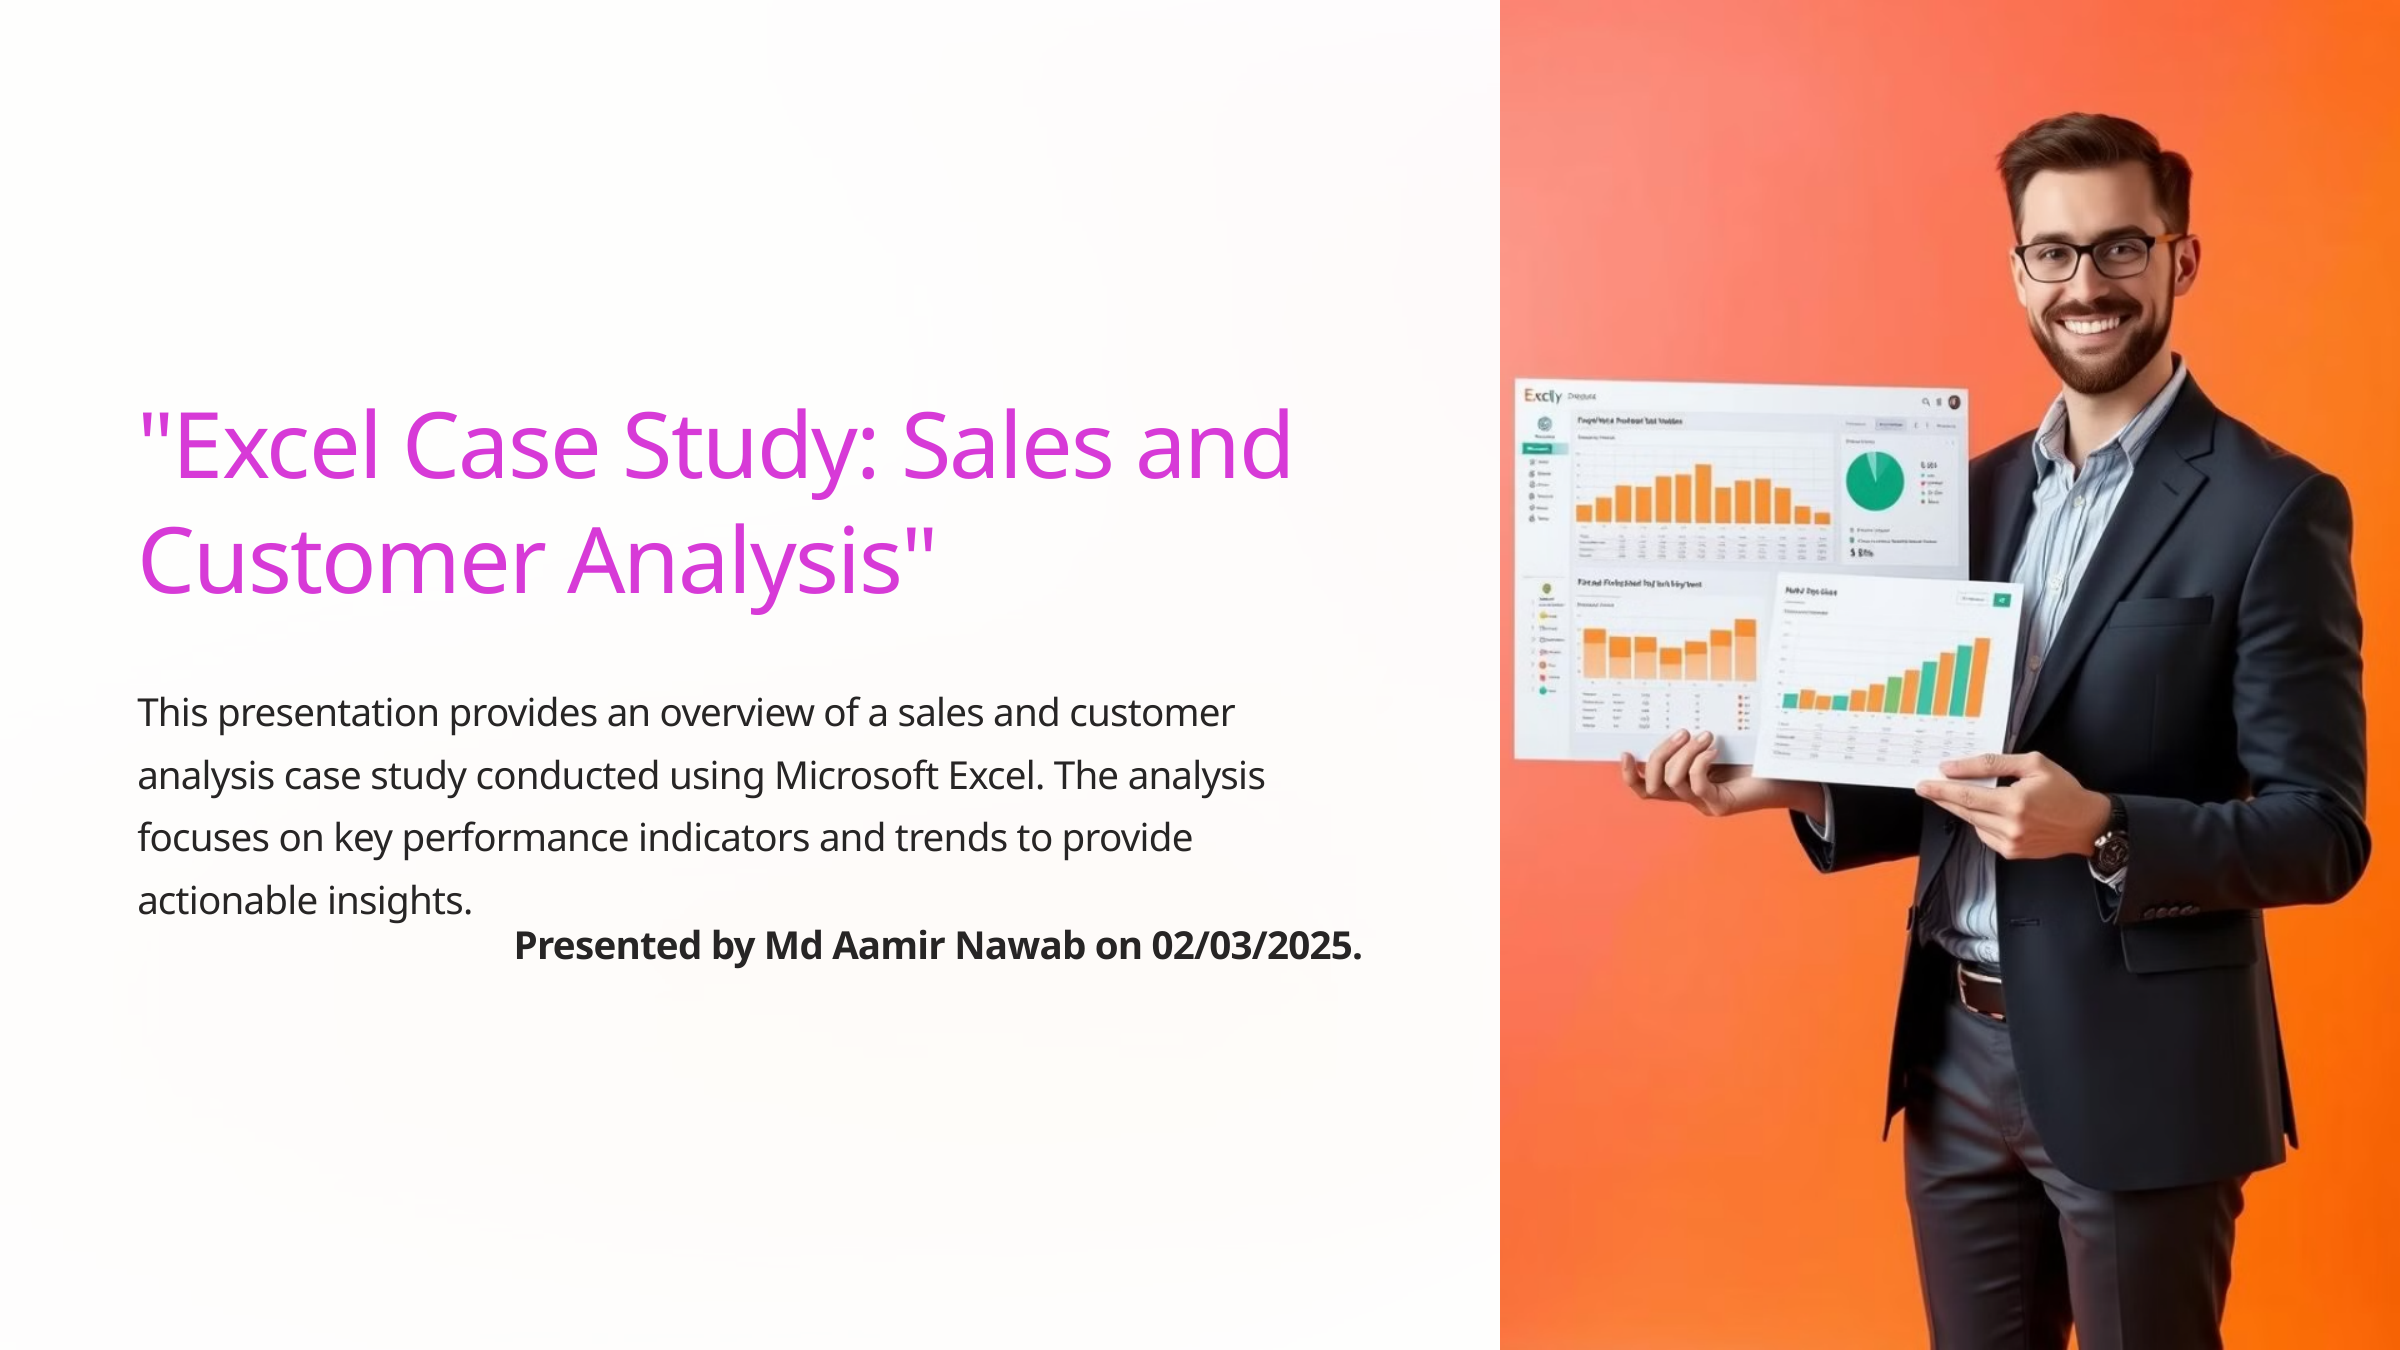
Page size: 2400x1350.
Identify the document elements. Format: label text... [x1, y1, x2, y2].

text_box This presentation provides an overview of a sales and customer analysis case study conducted using Microsoft Excel. The analysis focuses on key performance indicators and trends to provide actionable insights. [137, 672, 1363, 861]
text_box Presented by Md Aamir Nawab on 02/03/2025. [137, 904, 1363, 968]
picture [1499, 0, 2400, 1350]
text_box "Excel Case Study: Sales and Customer Analysis" [137, 382, 1363, 614]
